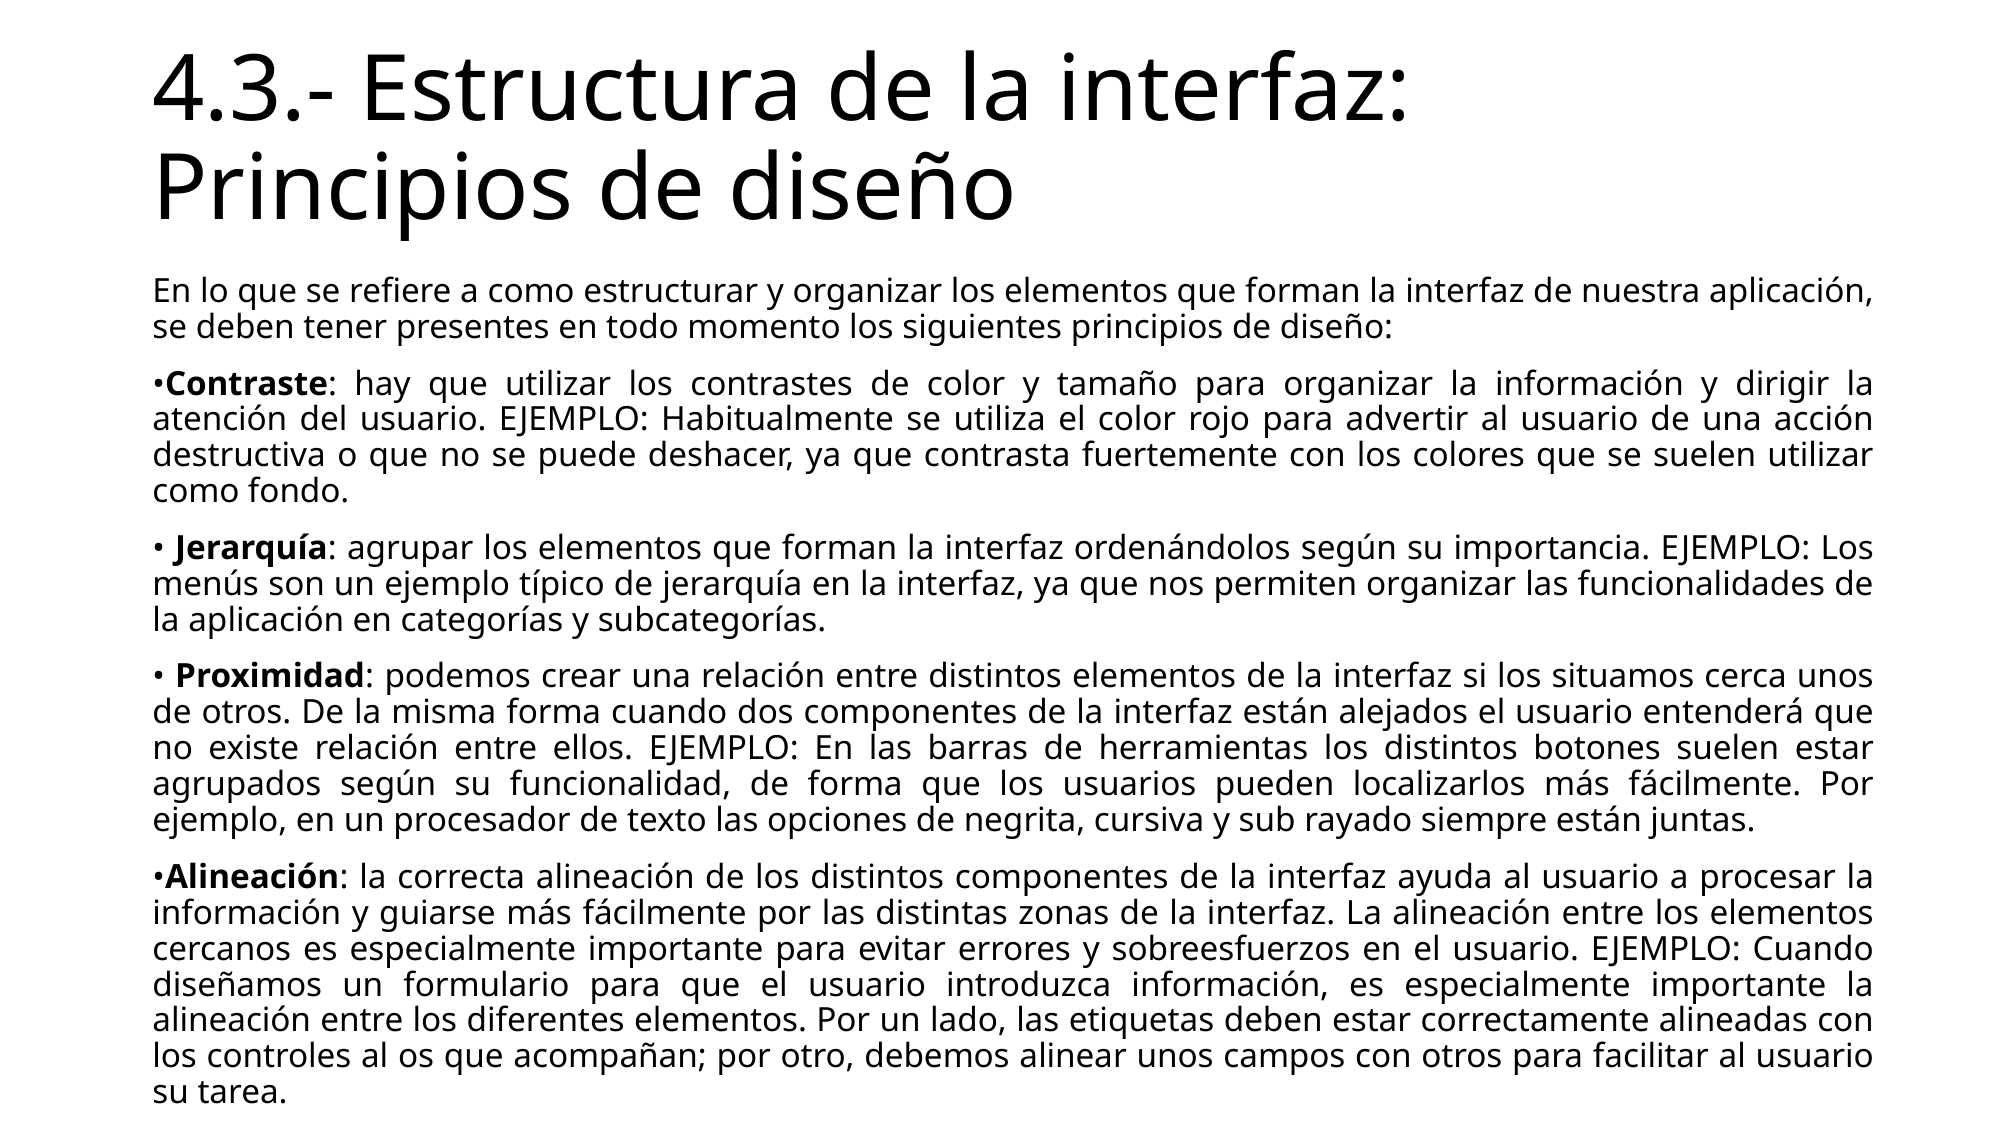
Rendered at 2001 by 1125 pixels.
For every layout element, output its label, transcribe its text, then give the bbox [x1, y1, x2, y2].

title 4.3.- Estructura de la interfaz: Principios de diseño [137, 31, 1863, 249]
list En lo que se refiere a como estructurar y organizar los elementos que forman la interfaz de nuestra aplicación, se deben tener presentes en todo momento los siguientes principios de diseño: •Contraste: hay que utilizar los contrastes de color y tamaño para organizar la información y dirigir la atención del usuario. EJEMPLO: Habitualmente se utiliza el color rojo para advertir al usuario de una acción destructiva o que no se puede deshacer, ya que contrasta fuertemente con los colores que se suelen utilizar como fondo. • Jerarquía: agrupar los elementos que forman la interfaz ordenándolos según su importancia. EJEMPLO: Los menús son un ejemplo típico de jerarquía en la interfaz, ya que nos permiten organizar las funcionalidades de la aplicación en categorías y subcategorías. • Proximidad: podemos crear una relación entre distintos elementos de la interfaz si los situamos cerca unos de otros. De la misma forma cuando dos componentes de la interfaz están alejados el usuario entenderá que no existe relación entre ellos. EJEMPLO: En las barras de herramientas los distintos botones suelen estar agrupados según su funcionalidad, de forma que los usuarios pueden localizarlos más fácilmente. Por ejemplo, en un procesador de texto las opciones de negrita, cursiva y sub rayado siempre están juntas. •Alineación: la correcta alineación de los distintos componentes de la interfaz ayuda al usuario a procesar la información y guiarse más fácilmente por las distintas zonas de la interfaz. La alineación entre los elementos cercanos es especialmente importante para evitar errores y sobreesfuerzos en el usuario. EJEMPLO: Cuando diseñamos un formulario para que el usuario introduzca información, es especialmente importante la alineación entre los diferentes elementos. Por un lado, las etiquetas deben estar correctamente alineadas con los controles al os que acompañan; por otro, debemos alinear unos campos con otros para facilitar al usuario su tarea. [137, 266, 1892, 1066]
